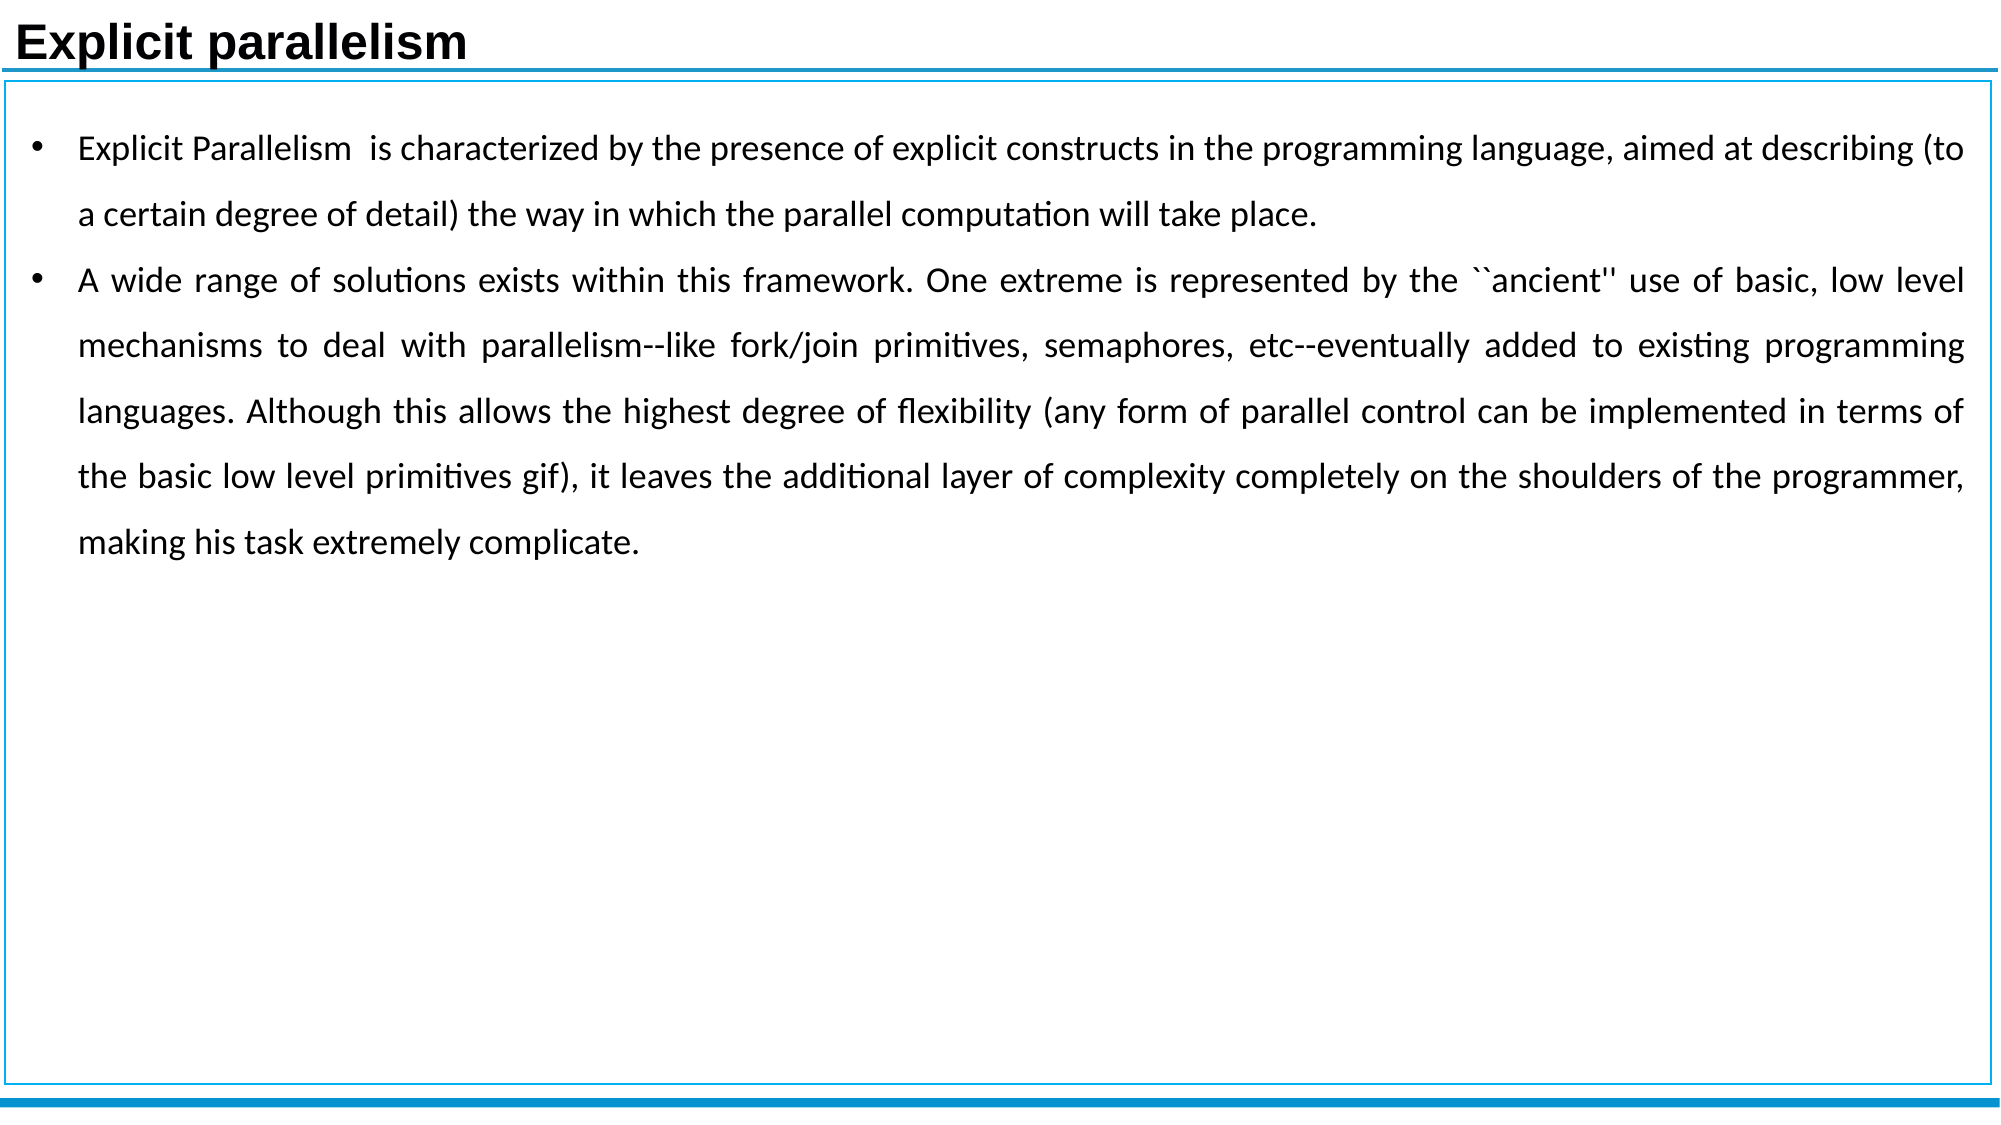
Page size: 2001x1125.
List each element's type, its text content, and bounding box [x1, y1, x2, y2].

text_box Explicit Parallelism is characterized by the presence of explicit constructs in the programming language, aimed at describing (to a certain degree of detail) the way in which the parallel computation will take place. A wide range of solutions exists within this framework. One extreme is represented by the ``ancient'' use of basic, low level mechanisms to deal with parallelism--like fork/join primitives, semaphores, etc--eventually added to existing programming languages. Although this allows the highest degree of flexibility (any form of parallel control can be implemented in terms of the basic low level primitives gif), it leaves the additional layer of complexity completely on the shoulders of the programmer, making his task extremely complicate. [31, 102, 1969, 562]
text_box Explicit parallelism [12, 9, 1266, 70]
text_box [0, 1098, 2000, 1108]
text_box [5, 80, 1991, 1085]
